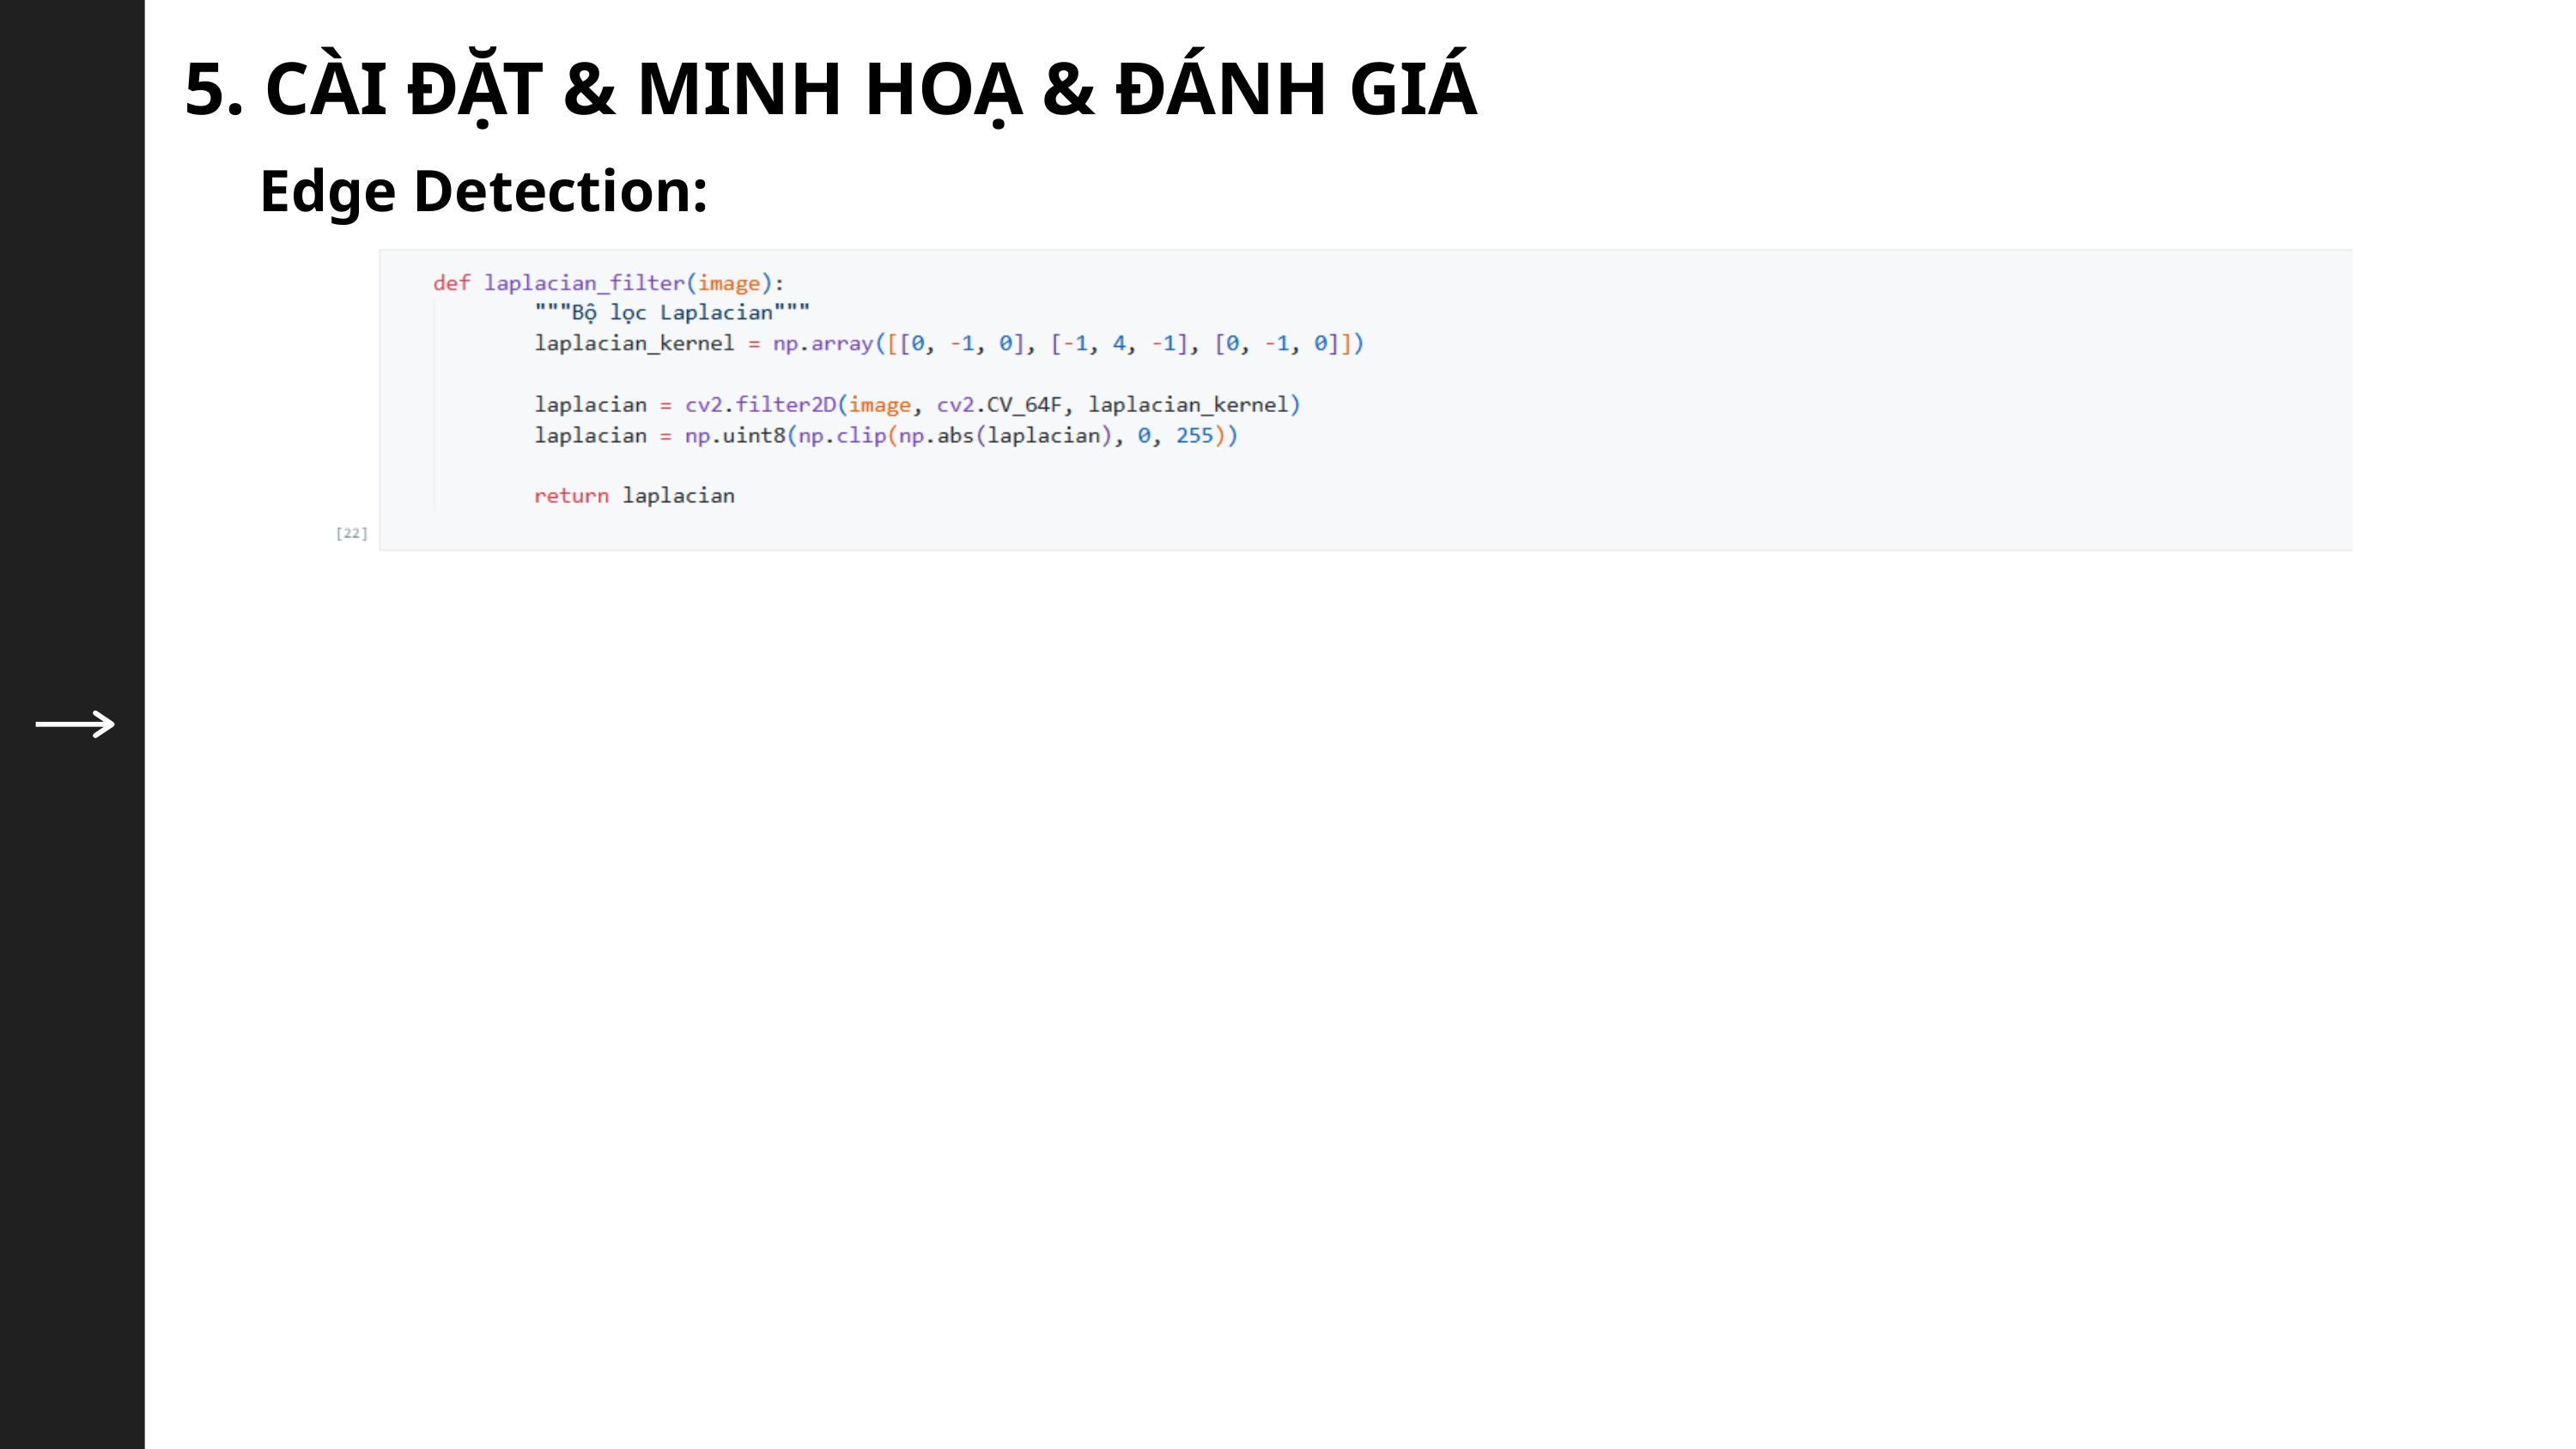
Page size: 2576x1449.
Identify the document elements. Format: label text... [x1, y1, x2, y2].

text_box [0, 0, 145, 1449]
text_box Edge Detection: [258, 142, 1987, 223]
picture [328, 231, 2353, 567]
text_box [35, 710, 115, 739]
text_box 5. CÀI ĐẶT & MINH HOẠ & ĐÁNH GIÁ [184, 42, 1528, 130]
